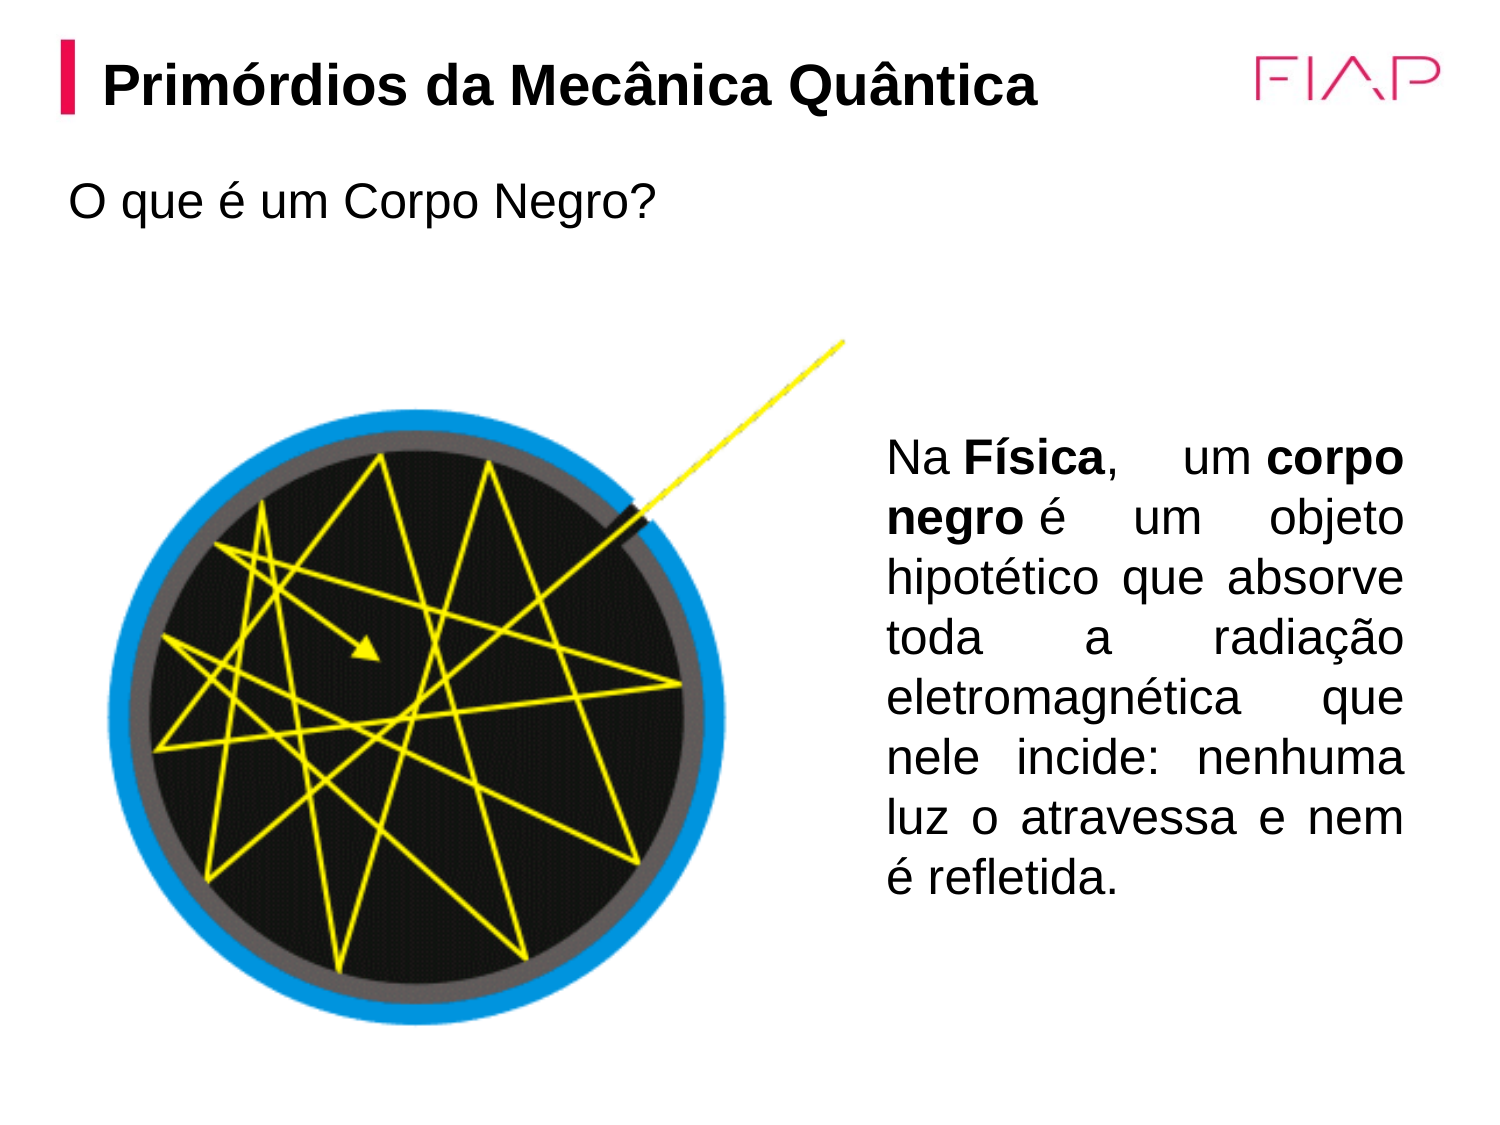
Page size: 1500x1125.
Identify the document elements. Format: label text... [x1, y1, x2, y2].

picture [0, 0, 1500, 1125]
text_box Na Física, um corpo negro é um objeto hipotético que absorve toda a radiação eletromagnética que nele incide: nenhuma luz o atravessa e nem é refletida. [874, 417, 1420, 913]
text_box O que é um Corpo Negro? [53, 160, 1253, 236]
text_box Primórdios da Mecânica Quântica [87, 39, 1493, 125]
